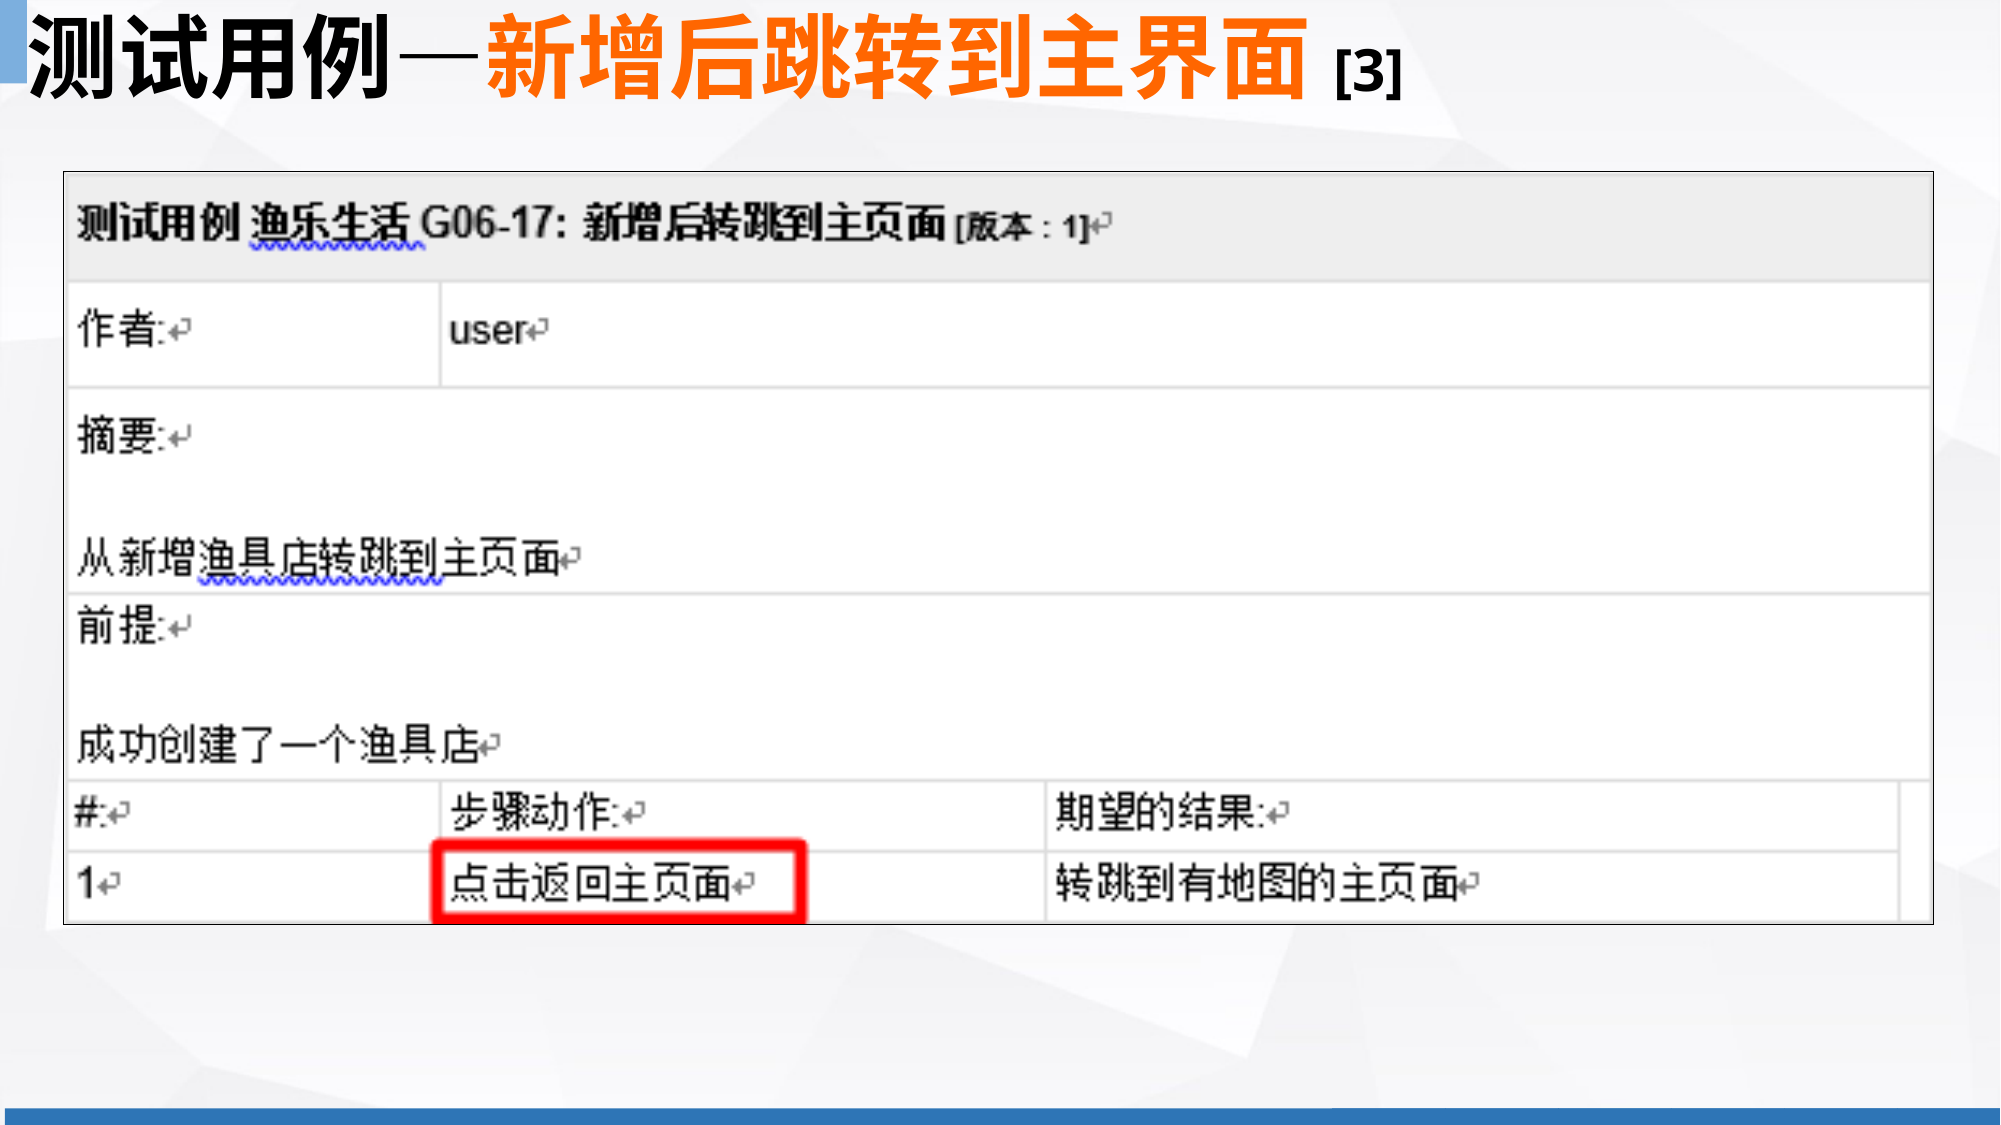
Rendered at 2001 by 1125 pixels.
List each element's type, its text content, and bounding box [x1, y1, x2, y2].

text_box 测试用例—新增后跳转到主界面[3] [11, 0, 1549, 118]
picture [0, 0, 2001, 1125]
text_box [0, 0, 11, 84]
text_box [4, 1108, 2000, 1125]
